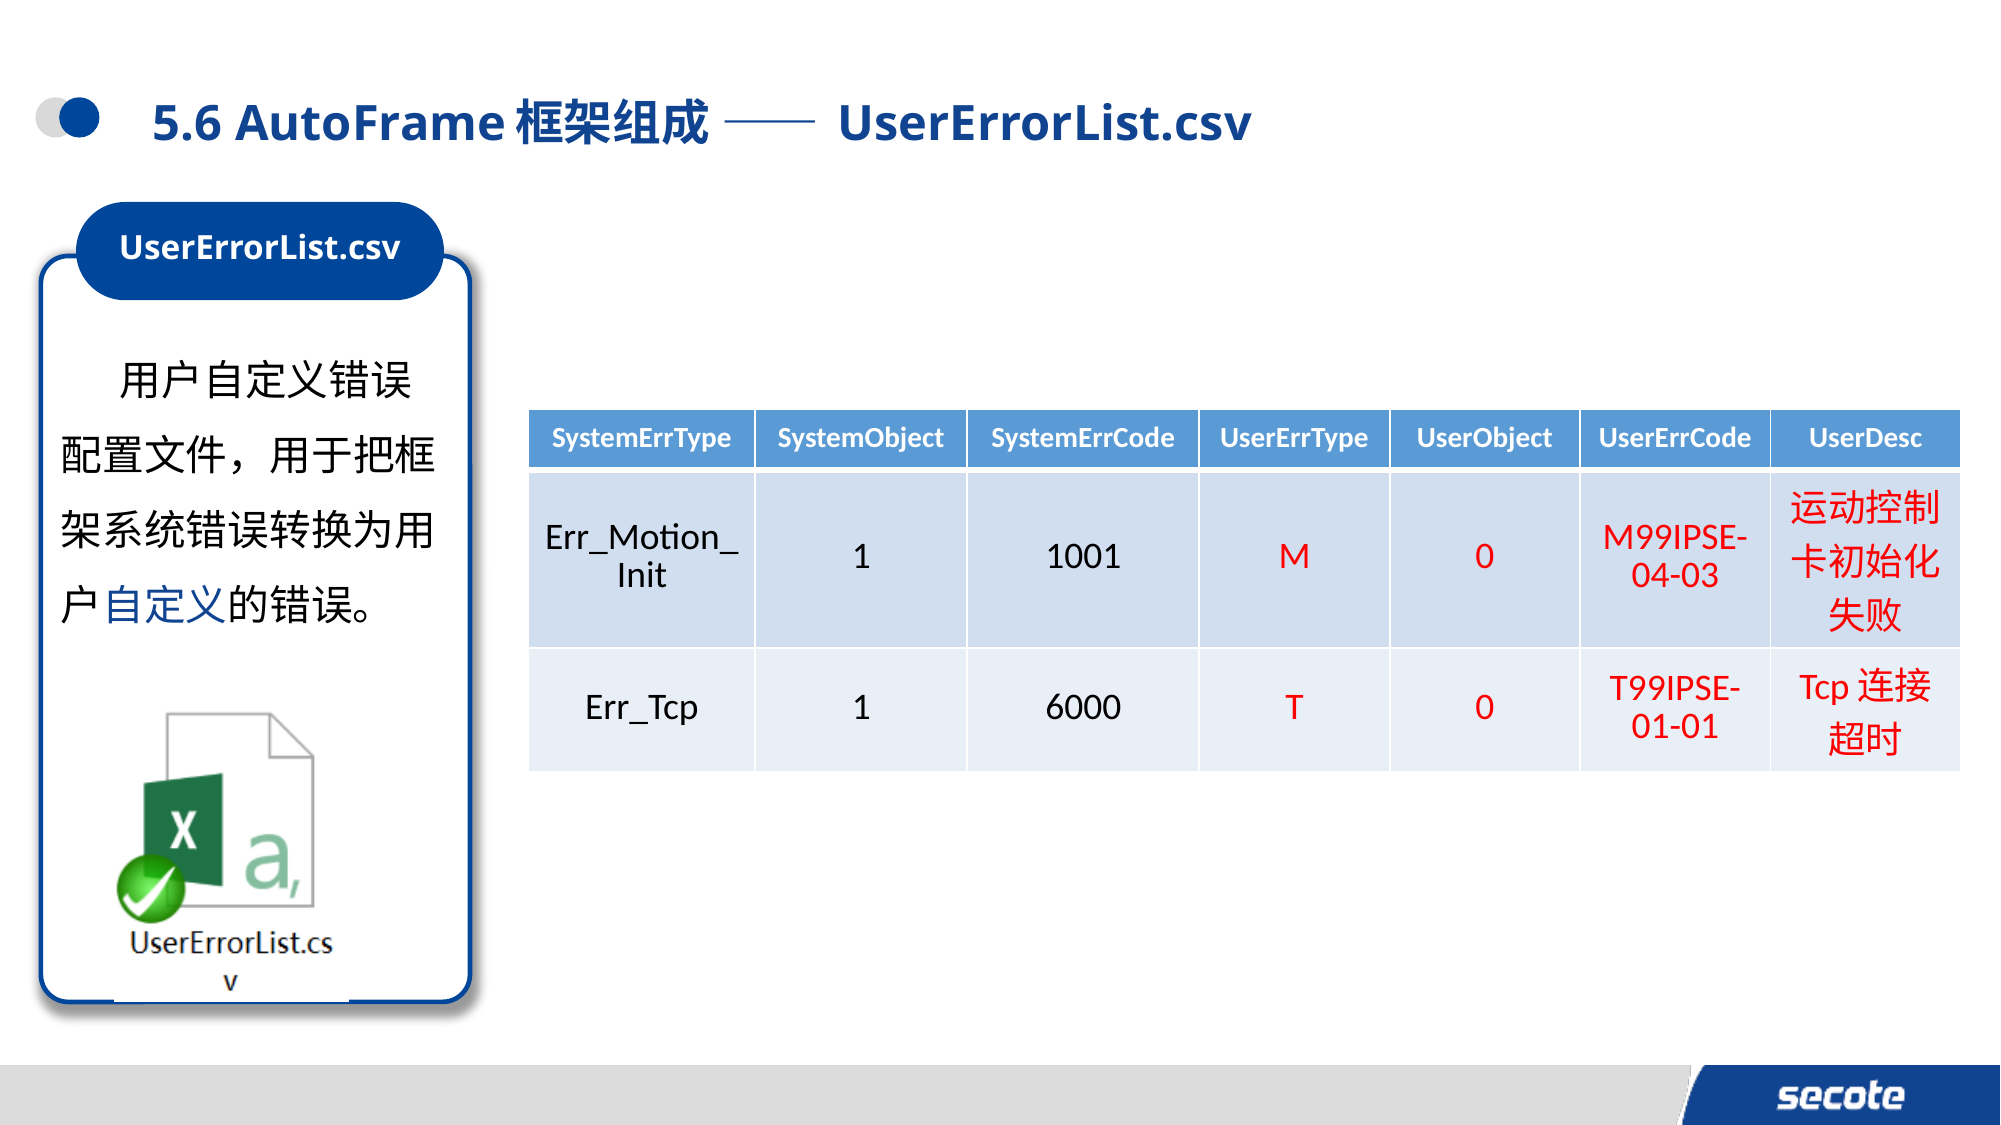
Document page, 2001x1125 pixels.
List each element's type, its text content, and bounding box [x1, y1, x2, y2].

table_cell 6000 [968, 649, 1198, 771]
table_cell T99IPSE-01-01 [1581, 649, 1770, 771]
table_cell Err_Tcp [529, 649, 754, 771]
table_cell 1 [756, 473, 966, 647]
table_header UserErrCode [1581, 410, 1770, 467]
table_cell 0 [1391, 473, 1579, 647]
table_header SystemErrCode [968, 410, 1198, 467]
table_cell M [1200, 473, 1389, 647]
text_box 用户自定义错误配置文件，用于把框架系统错误转换为用户自定义的错误。 [40, 255, 470, 1002]
table_cell 0 [1391, 649, 1579, 771]
table_cell M99IPSE-04-03 [1581, 473, 1770, 647]
table_header UserDesc [1771, 410, 1960, 467]
table_cell 1 [756, 649, 966, 771]
table_header SystemErrType [529, 410, 754, 467]
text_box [75, 201, 444, 301]
picture [0, 1065, 2000, 1125]
table_header UserErrType [1200, 410, 1389, 467]
table_header SystemObject [756, 410, 966, 467]
title 5.6 AutoFrame框架组成 —— UserErrorList.csv [137, 59, 1626, 159]
table_cell Err_Motion_Init [529, 473, 754, 647]
table_cell T [1200, 649, 1389, 771]
picture [114, 695, 349, 1002]
table_cell Tcp连接超时 [1771, 649, 1960, 771]
table_cell 运动控制卡初始化失败 [1771, 473, 1960, 647]
table_cell 1001 [968, 473, 1198, 647]
table_header UserObject [1391, 410, 1579, 467]
